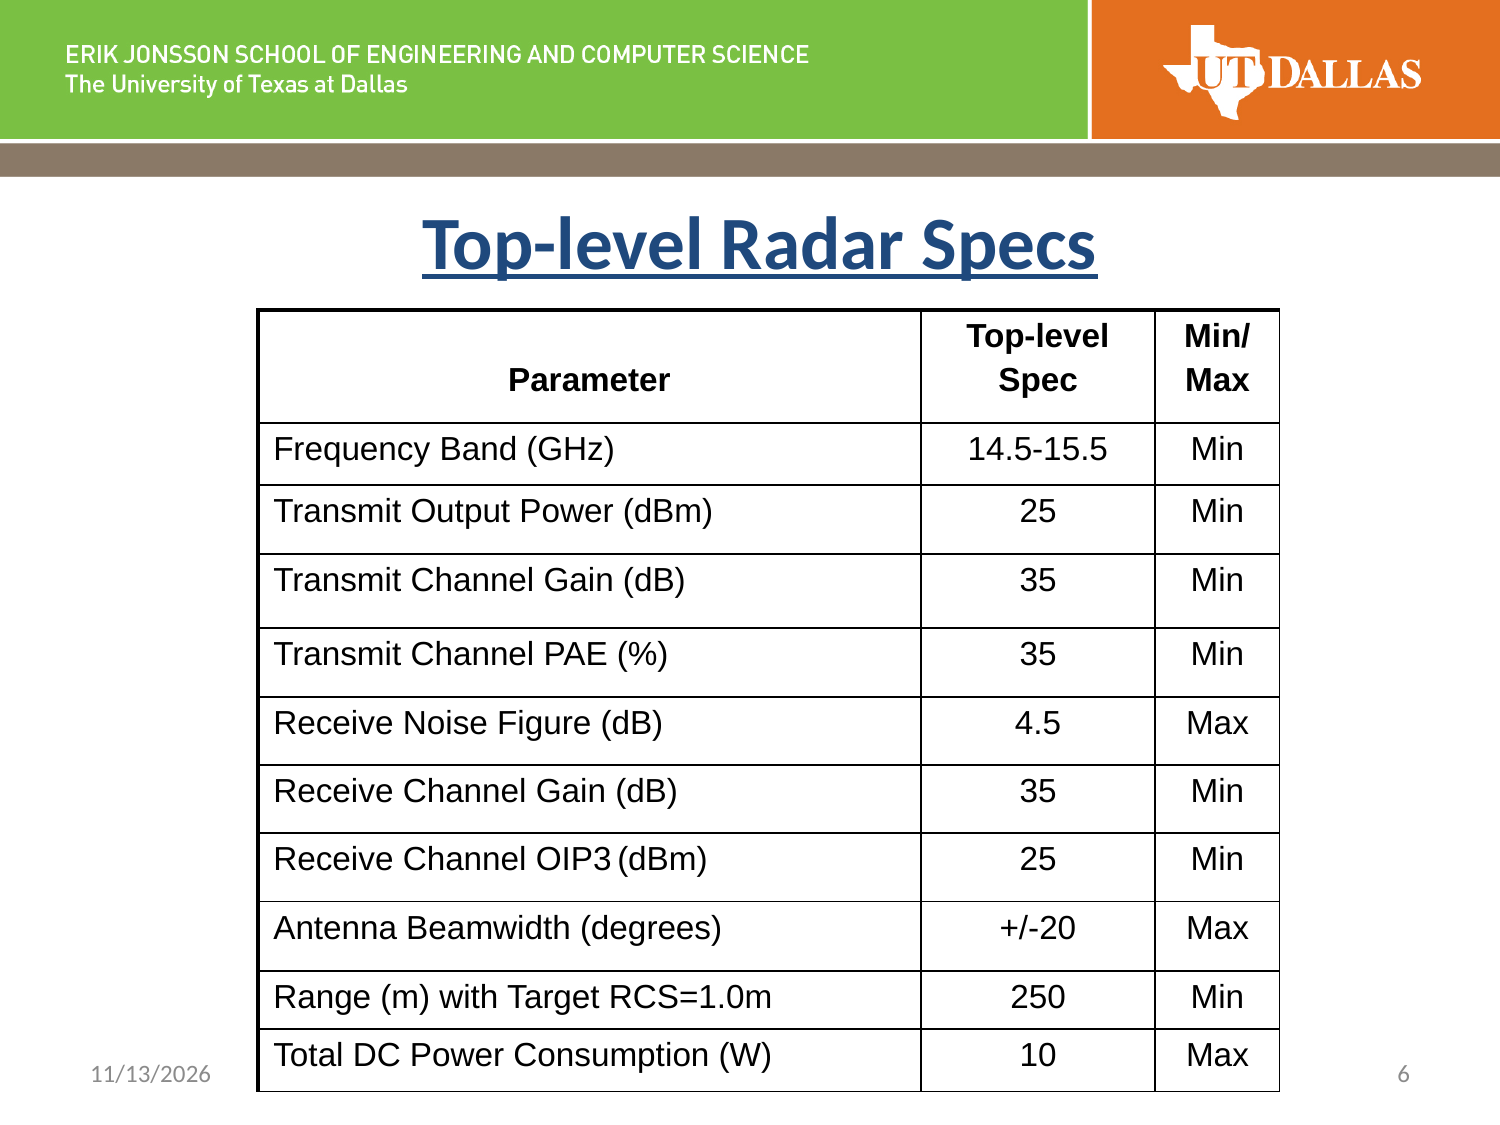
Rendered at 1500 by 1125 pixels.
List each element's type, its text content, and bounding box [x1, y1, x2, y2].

slide_number 6 [1074, 1042, 1425, 1103]
table_cell Receive Channel OIP3 (dBm) [260, 834, 920, 901]
table_cell 35 [922, 629, 1154, 696]
table_cell 10 [922, 1030, 1154, 1091]
table_cell Min [1156, 834, 1279, 901]
title Top-level Radar Specs [85, 186, 1435, 293]
table_cell Receive Channel Gain (dB) [260, 766, 920, 832]
table_cell 35 [922, 555, 1154, 627]
table_cell 4.5 [922, 698, 1154, 764]
table_cell Total DC Power Consumption (W) [260, 1030, 920, 1091]
table_cell 35 [922, 766, 1154, 832]
table_cell 25 [922, 486, 1154, 553]
table_cell Min [1156, 486, 1279, 553]
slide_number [75, 1042, 425, 1103]
table_cell Transmit Channel PAE (%) [260, 629, 920, 696]
table_cell 14.5-15.5 [922, 424, 1154, 484]
table_cell 25 [922, 834, 1154, 901]
table_cell Min [1156, 555, 1279, 627]
table_cell Max [1156, 902, 1279, 970]
table_cell +/-20 [922, 902, 1154, 970]
table_cell Range (m) with Target RCS=1.0m [260, 972, 920, 1028]
table_header Min/ Max [1156, 312, 1279, 422]
table_cell Frequency Band (GHz) [260, 424, 920, 484]
table_cell Transmit Channel Gain (dB) [260, 555, 920, 627]
table_header Top-level Spec [922, 312, 1154, 422]
table_cell Antenna Beamwidth (degrees) [260, 902, 920, 970]
table_cell Max [1156, 1030, 1279, 1042]
table_cell 250 [922, 972, 1154, 1028]
table_header Parameter [260, 312, 920, 422]
table_cell Min [1156, 629, 1279, 696]
table_cell Transmit Output Power (dBm) [260, 486, 920, 553]
table_cell Min [1156, 766, 1279, 832]
table_cell Min [1156, 424, 1279, 484]
table_cell Receive Noise Figure (dB) [260, 698, 920, 764]
picture [0, 0, 1500, 1125]
table_cell Min [1156, 972, 1279, 1028]
table_cell Max [1156, 698, 1279, 764]
